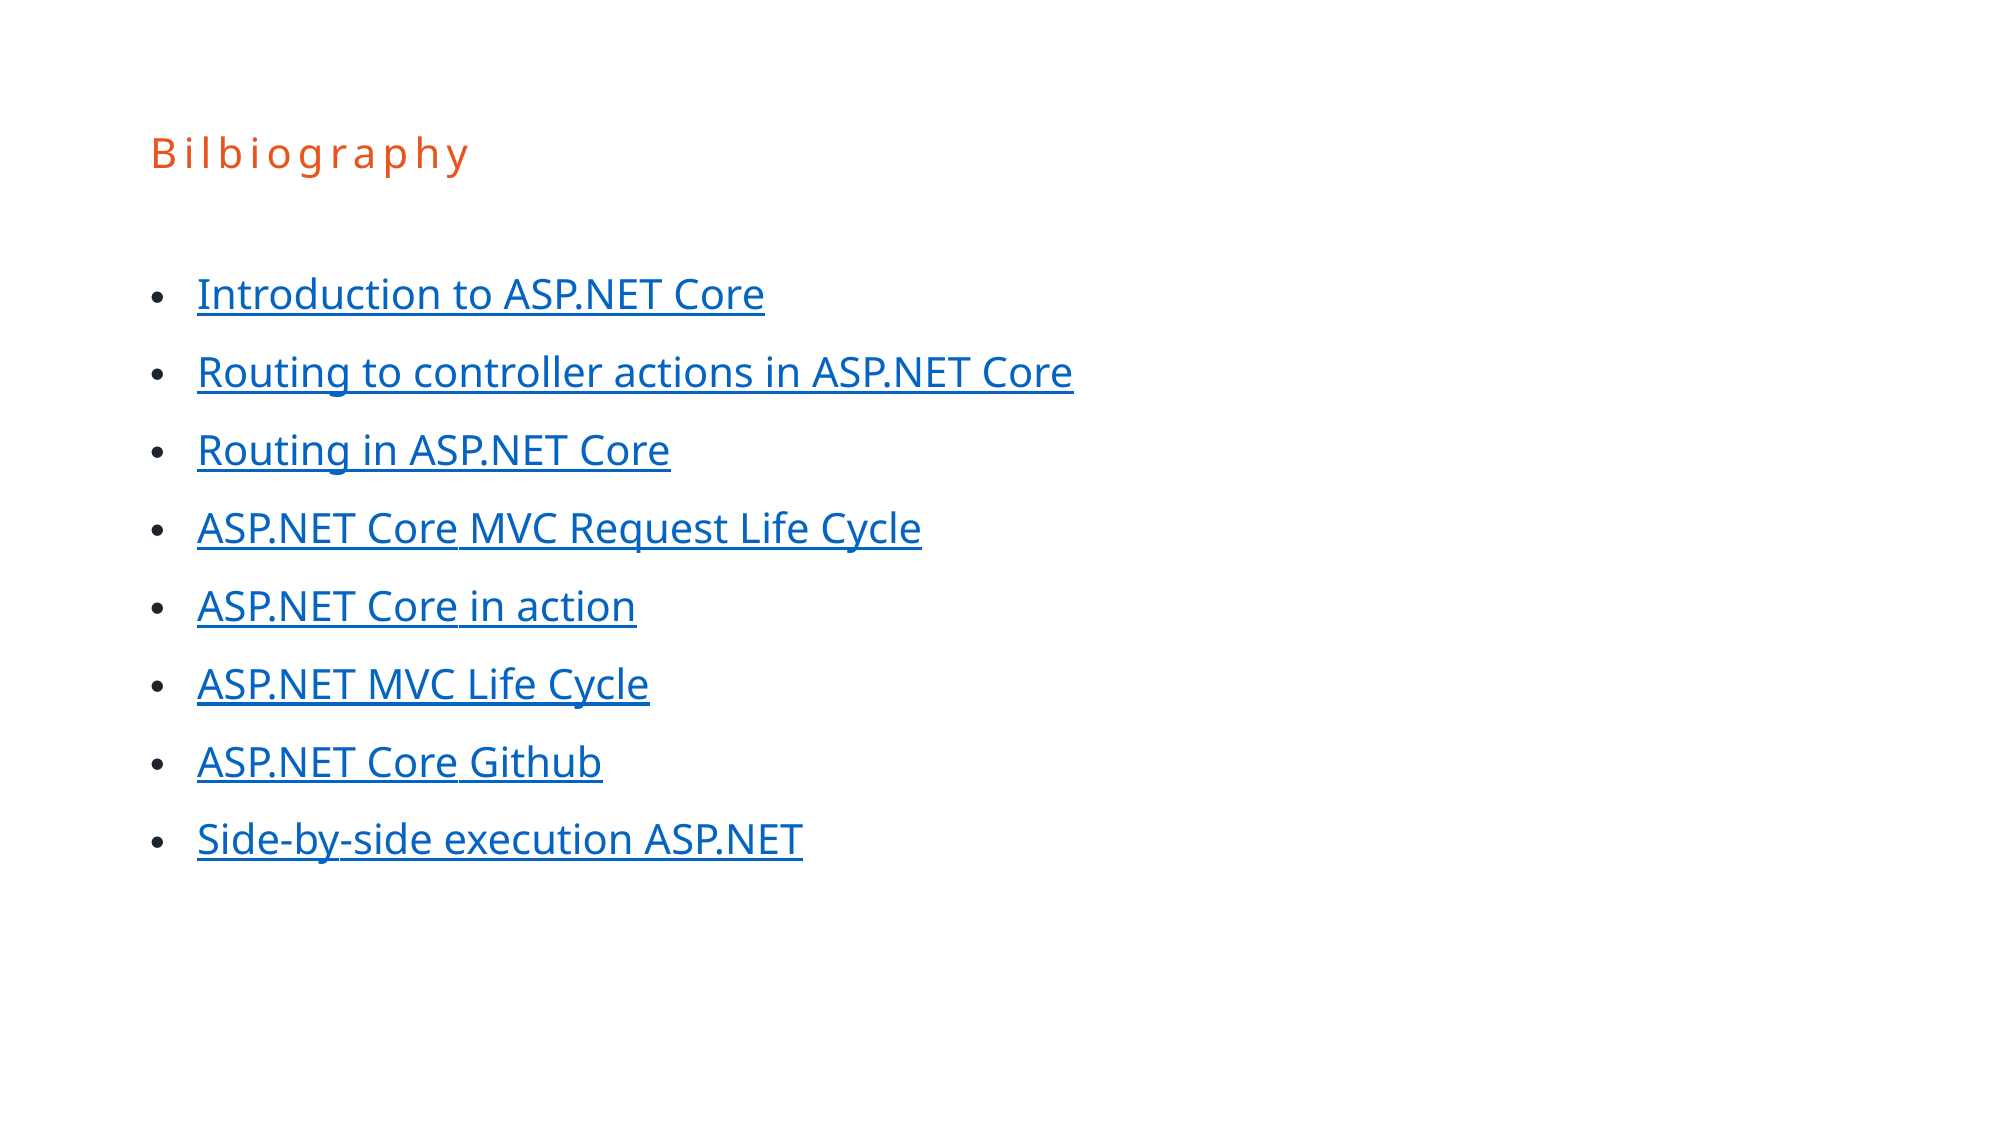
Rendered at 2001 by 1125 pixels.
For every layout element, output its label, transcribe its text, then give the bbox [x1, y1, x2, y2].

title Bilbiography [135, 113, 781, 186]
list Introduction to ASP.NET Core Routing to controller actions in ASP.NET Core Routing in ASP.NET Core ASP.NET Core MVC Request Life Cycle ASP.NET Core in action ASP.NET MVC Life Cycle ASP.NET Core Github Side-by-side execution ASP.NET [135, 260, 1858, 905]
